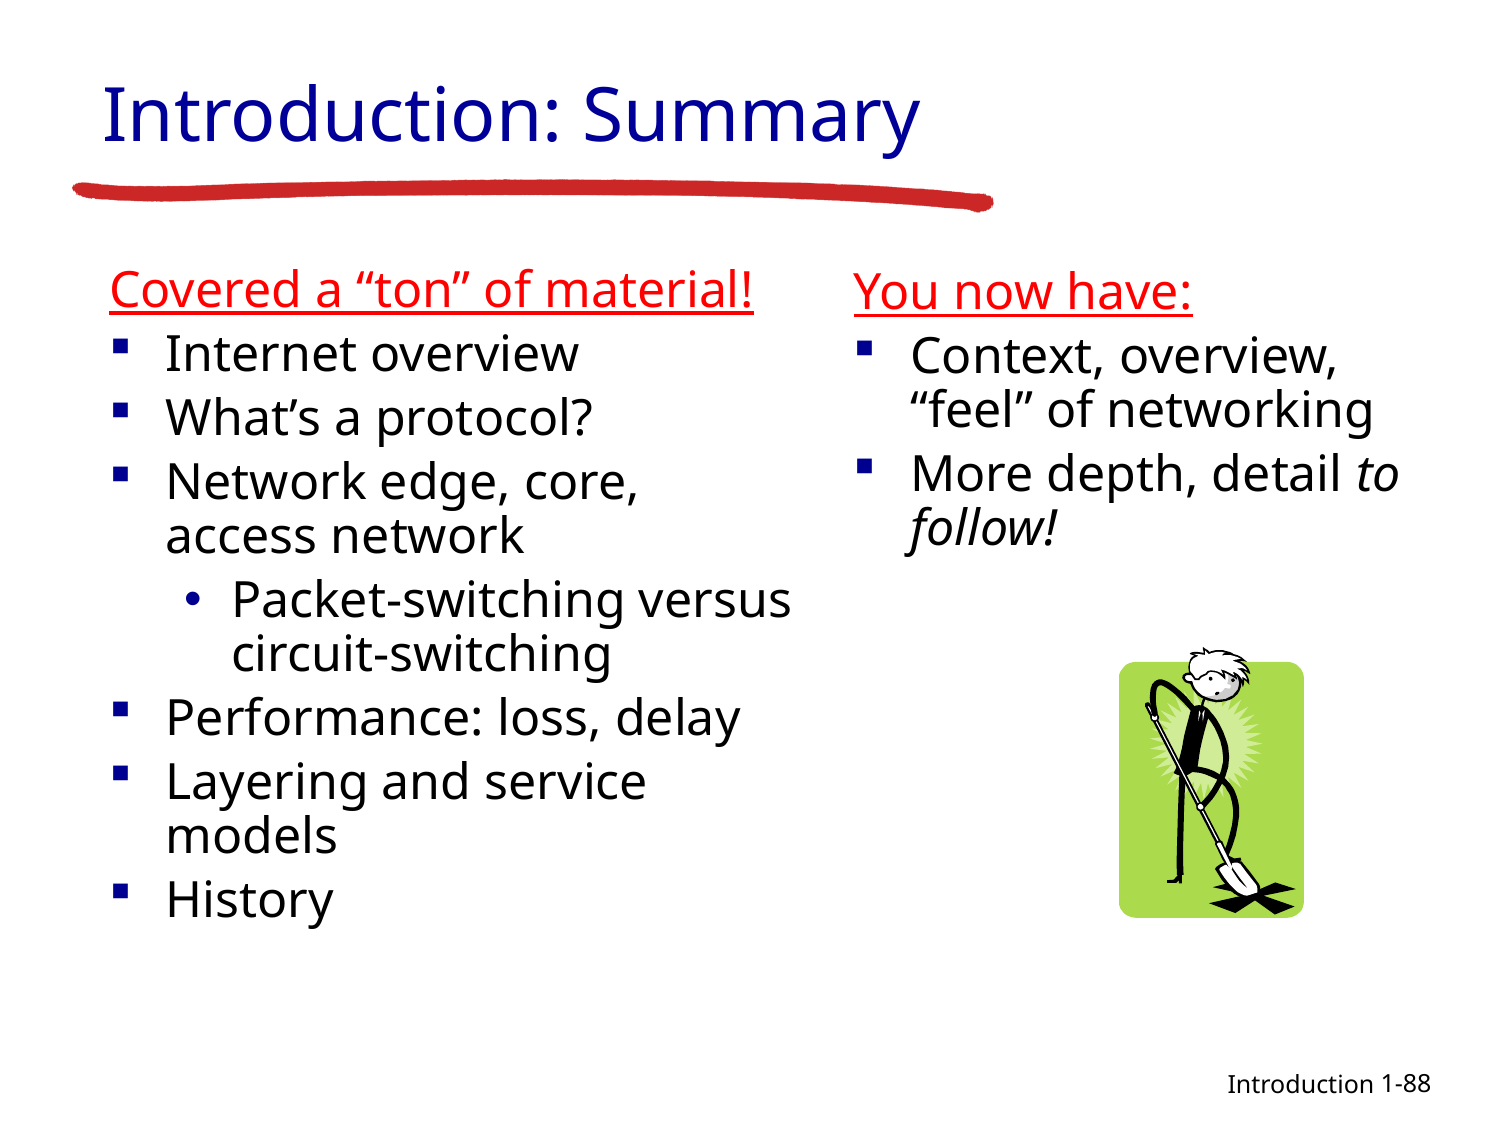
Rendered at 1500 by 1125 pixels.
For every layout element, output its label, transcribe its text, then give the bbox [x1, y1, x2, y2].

list You now have: Context, overview, “feel” of networking More depth, detail to follow! [839, 259, 1450, 1022]
title Introduction: Summary [87, 17, 1363, 205]
picture [1117, 645, 1306, 919]
list Covered a “ton” of material! Internet overview What’s a protocol? Network edge, core, access network Packet-switching versus circuit-switching Performance: loss, delay Layering and service models History [94, 256, 814, 1052]
picture [68, 169, 1006, 222]
slide_number 1-88 [1365, 1059, 1477, 1106]
footer Introduction [914, 1060, 1391, 1109]
